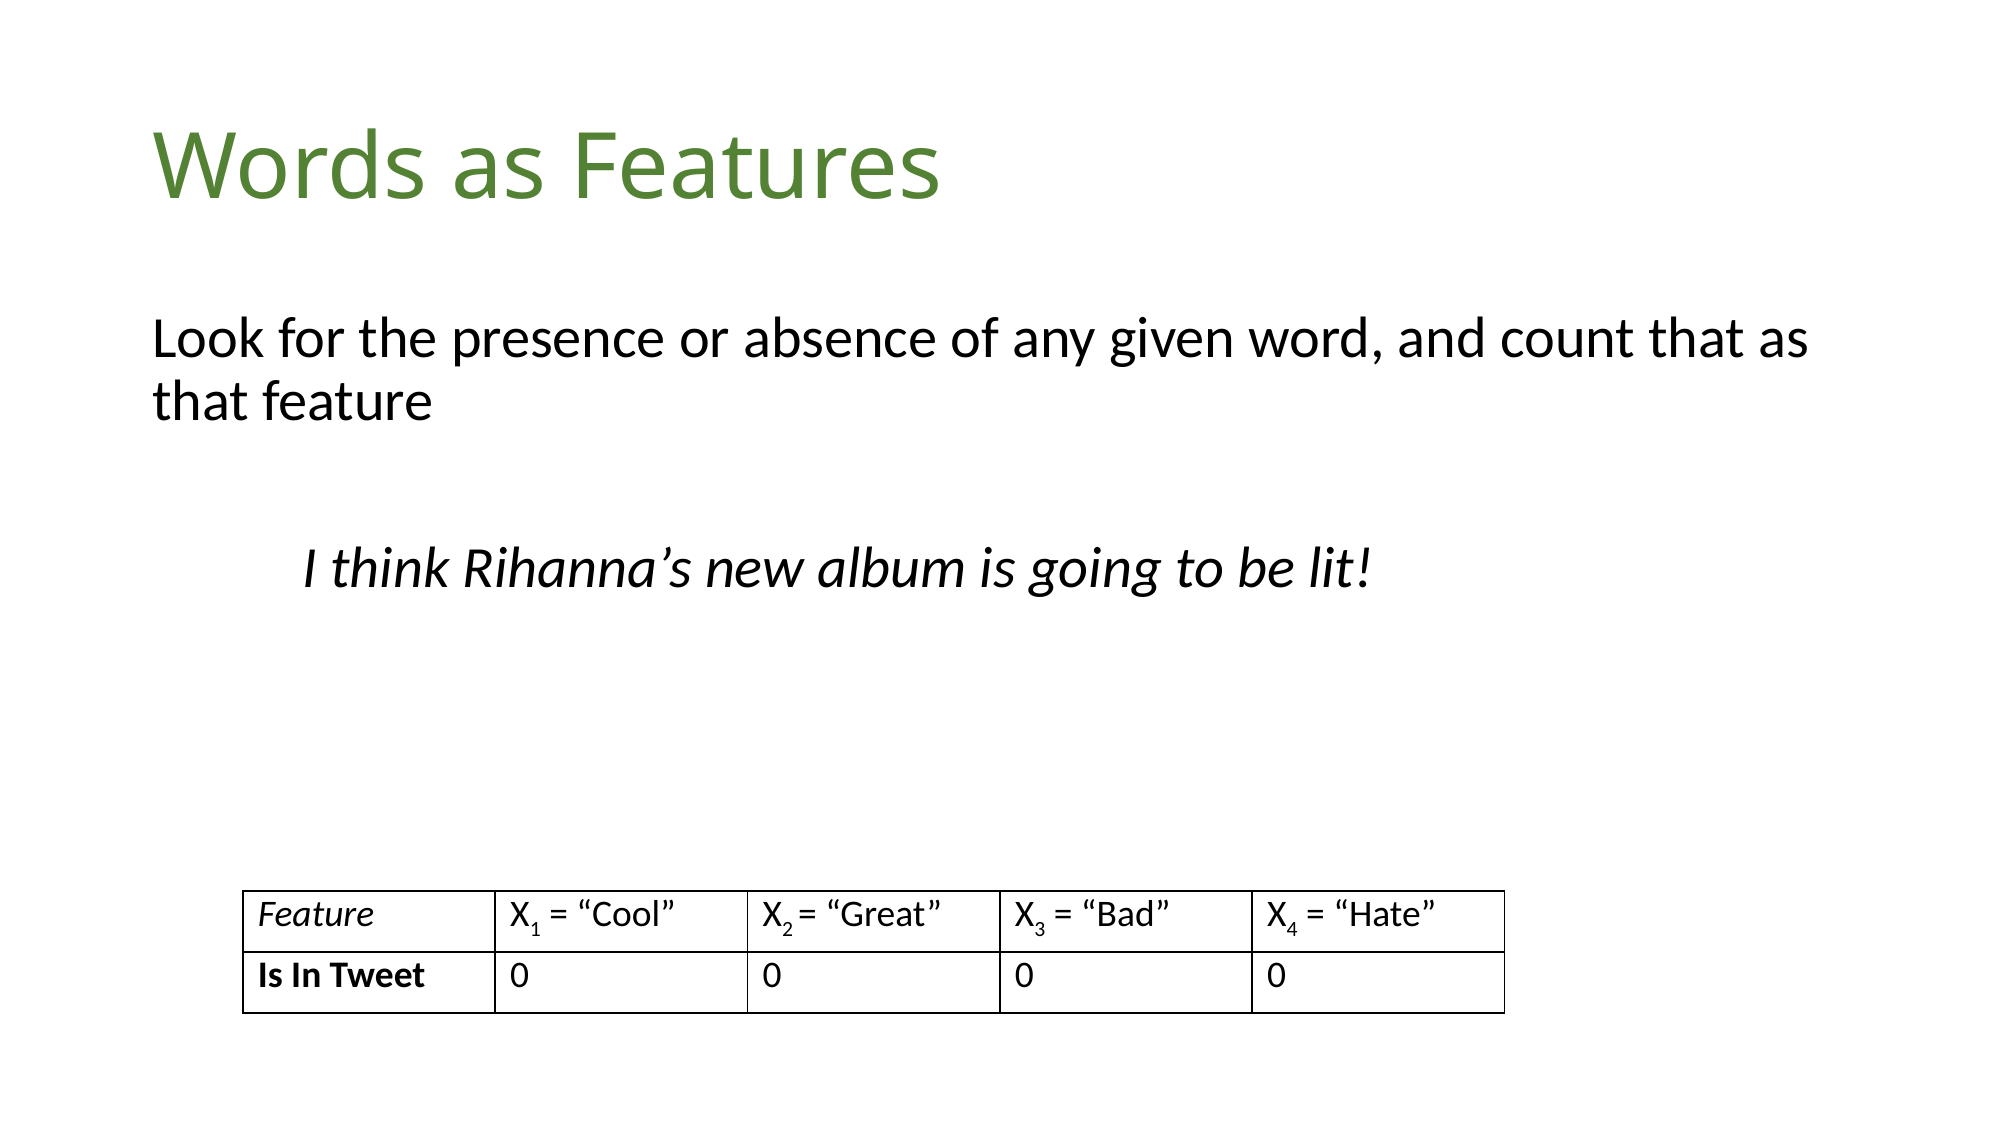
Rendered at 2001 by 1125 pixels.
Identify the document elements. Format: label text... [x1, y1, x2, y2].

table_cell 0 [748, 953, 999, 1012]
table_cell Is In Tweet [244, 953, 494, 1012]
table_cell 0 [496, 953, 747, 1012]
title Words as Features [137, 59, 1863, 278]
table_header Feature [244, 892, 494, 951]
table_header X1 = “Cool” [496, 892, 747, 951]
table_header X4 = “Hate” [1253, 892, 1504, 951]
table_cell 0 [1253, 953, 1504, 1012]
list Look for the presence or absence of any given word, and count that as that feature I think Rihanna’s new album is going to be lit! [137, 299, 1863, 1014]
table_cell 0 [1001, 953, 1251, 1012]
table_header X2 = “Great” [748, 892, 999, 951]
table_header X3 = “Bad” [1001, 892, 1251, 951]
